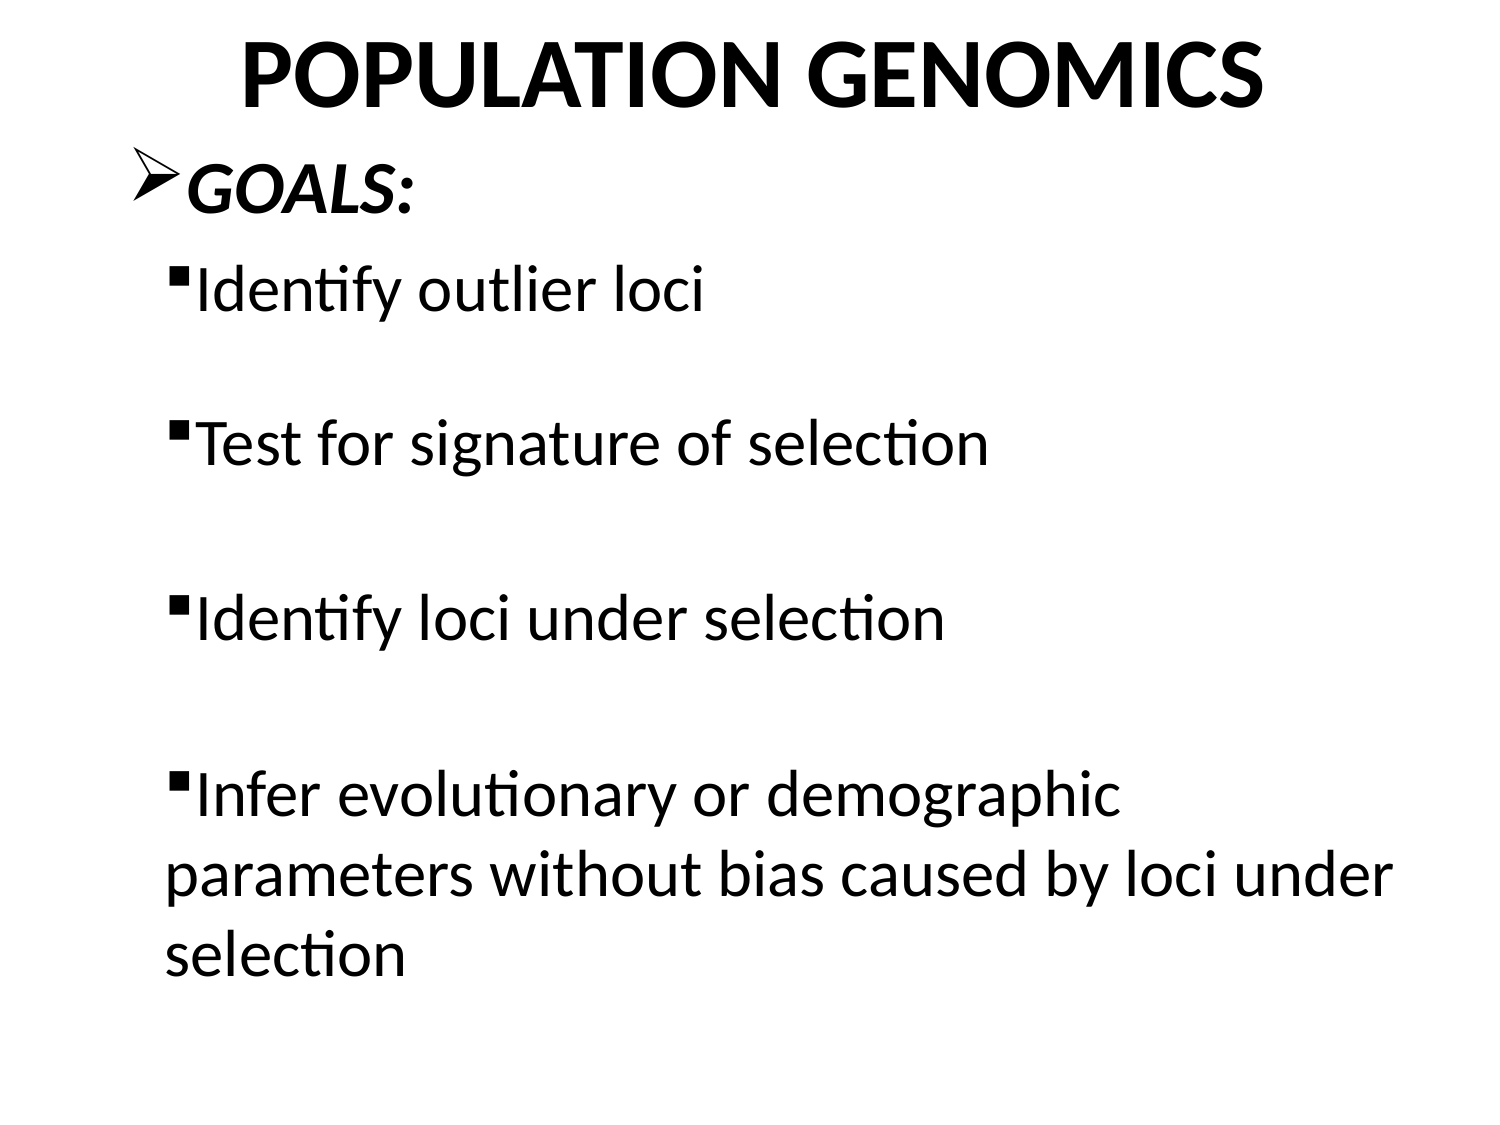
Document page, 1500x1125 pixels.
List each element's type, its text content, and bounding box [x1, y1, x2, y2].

text_box Identify loci under selection [150, 566, 1450, 662]
text_box Test for signature of selection [150, 391, 1450, 487]
text_box Infer evolutionary or demographic parameters without bias caused by loci under selection [150, 742, 1450, 998]
text_box Identify outlier loci [150, 237, 1450, 333]
text_box GOALS: [112, 131, 1413, 237]
text_box POPULATION GENOMICS [225, 0, 1283, 131]
